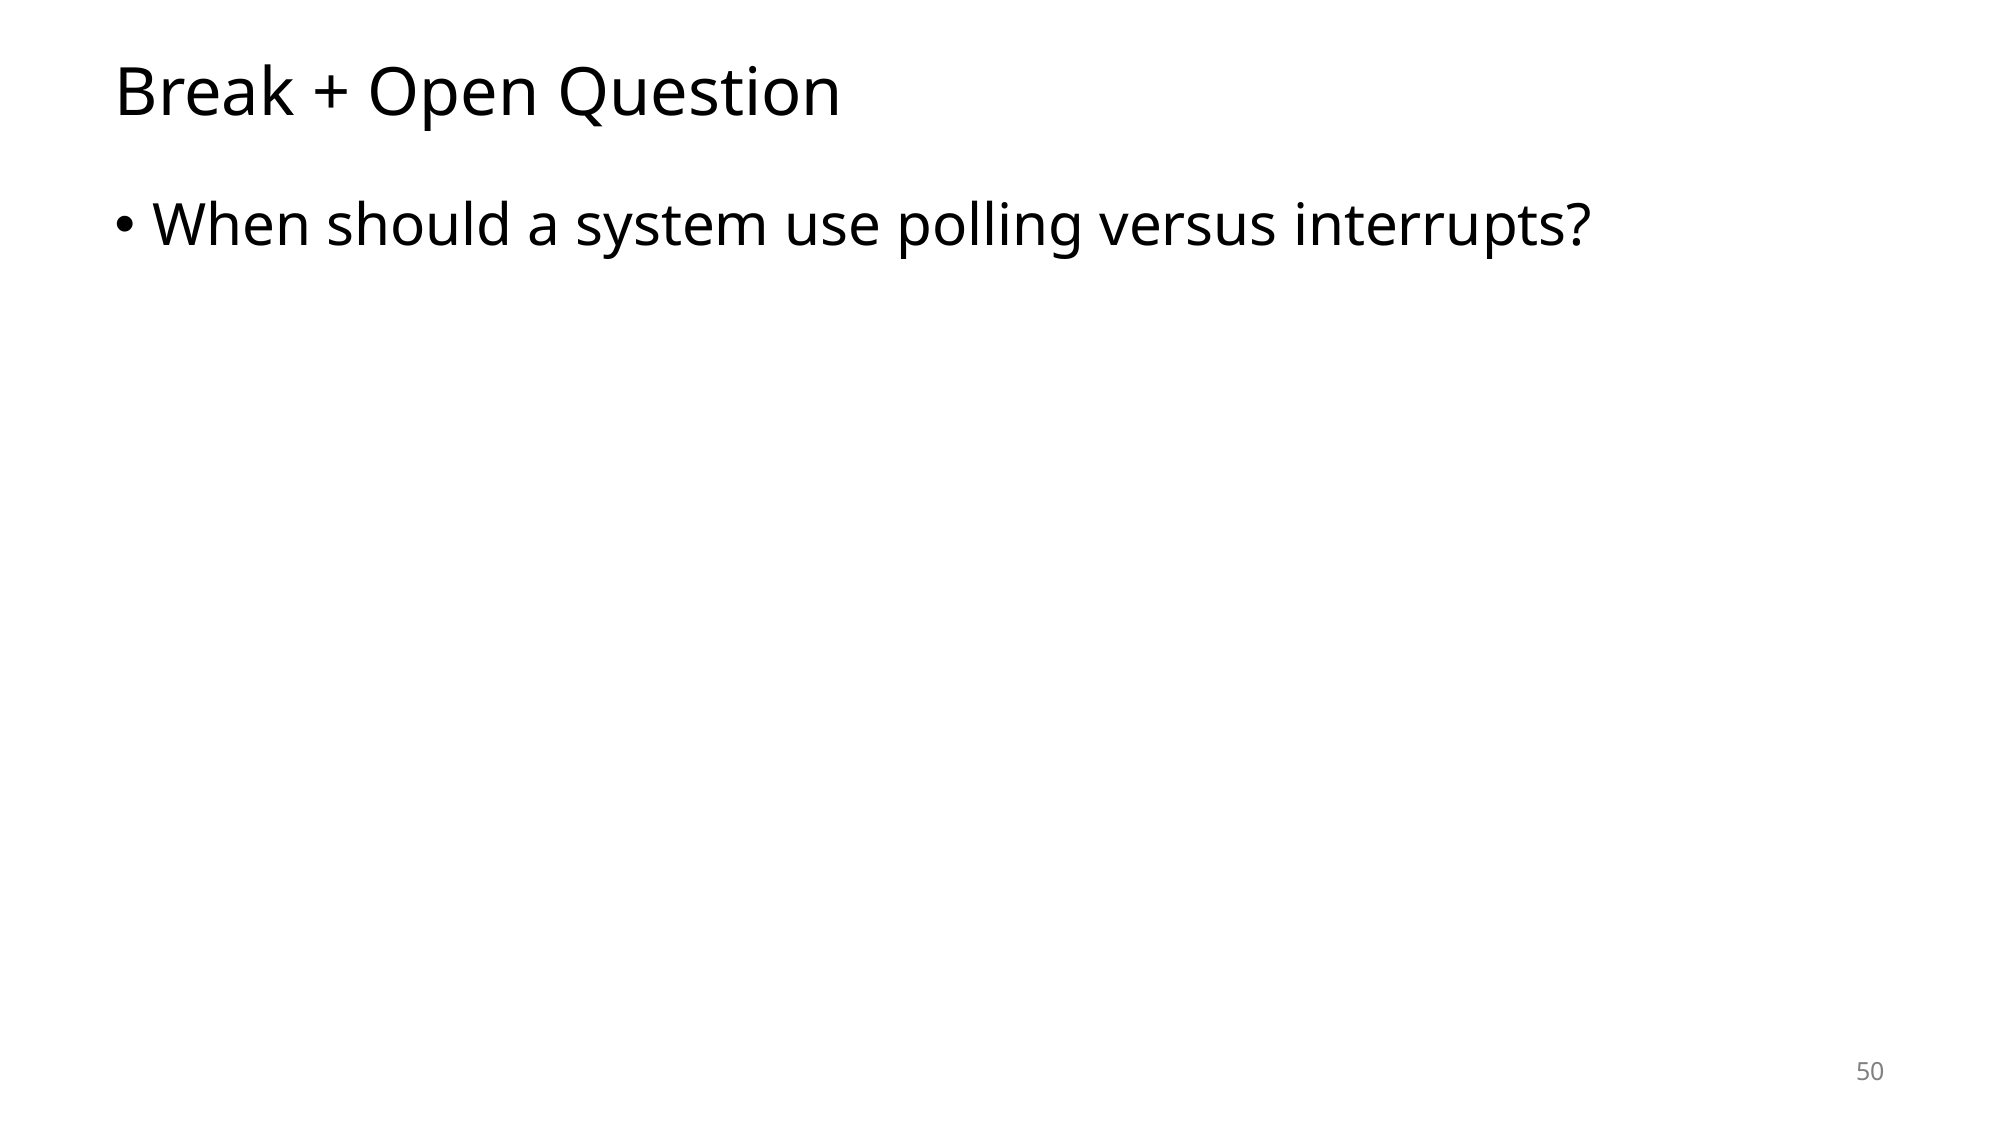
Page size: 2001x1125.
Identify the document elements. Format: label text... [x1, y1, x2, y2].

slide_number 50 [1749, 1042, 1900, 1103]
list When should a system use polling versus interrupts? [99, 187, 1900, 1013]
title Break + Open Question [99, 37, 1900, 150]
